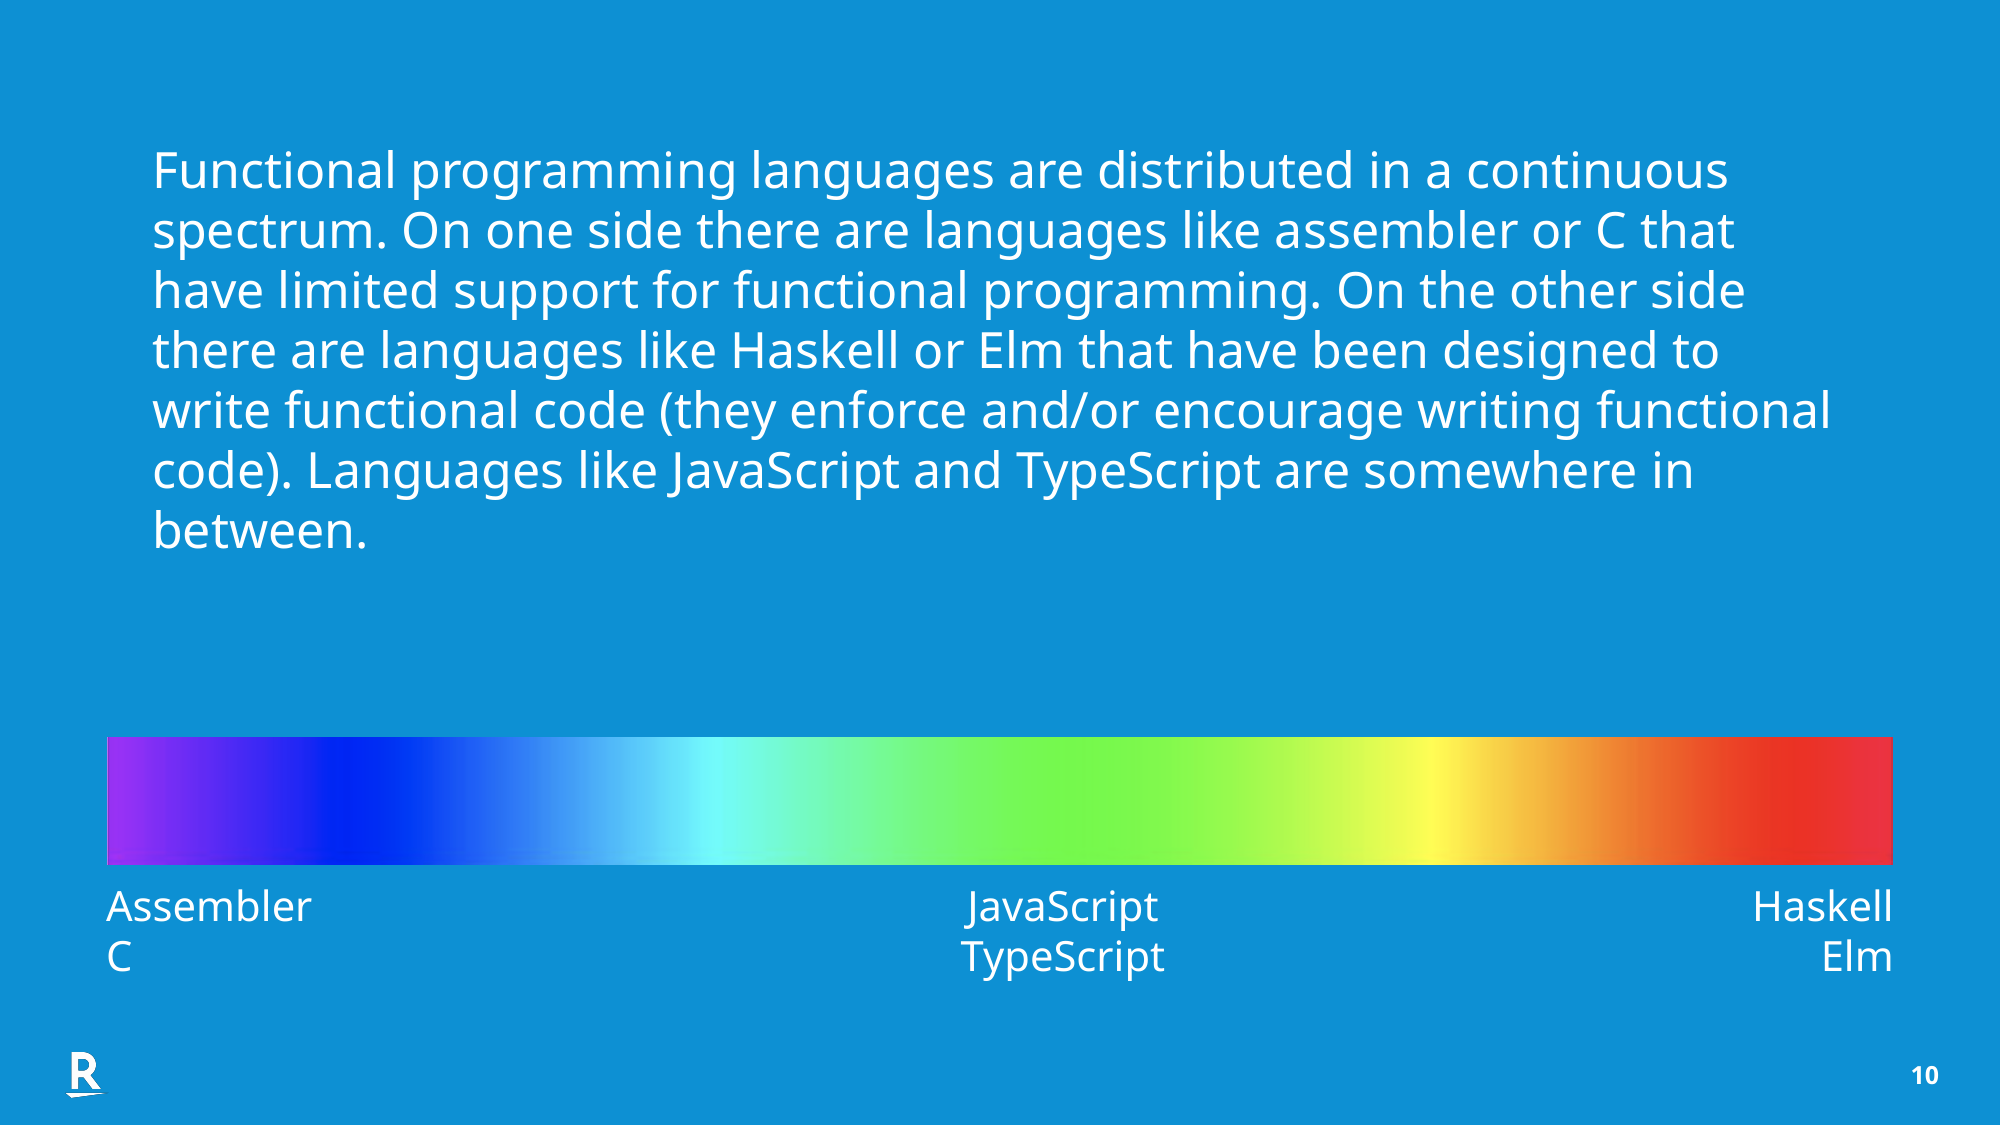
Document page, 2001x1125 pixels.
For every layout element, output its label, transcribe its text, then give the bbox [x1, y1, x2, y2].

text_box Functional programming languages are distributed in a continuous spectrum. On one side there are languages like assembler or C that have limited support for functional programming. On the other side there are languages like Haskell or Elm that have been designed to write functional code (they enforce and/or encourage writing functional code). Languages like JavaScript and TypeScript are somewhere in between. [107, 94, 1893, 603]
picture [67, 1093, 99, 1097]
text_box Assembler C [61, 835, 510, 1024]
text_box Haskell Elm [1343, 835, 1939, 1024]
picture [72, 1053, 99, 1088]
text_box JavaScript TypeScript [782, 865, 1343, 1024]
picture [108, 738, 1892, 864]
